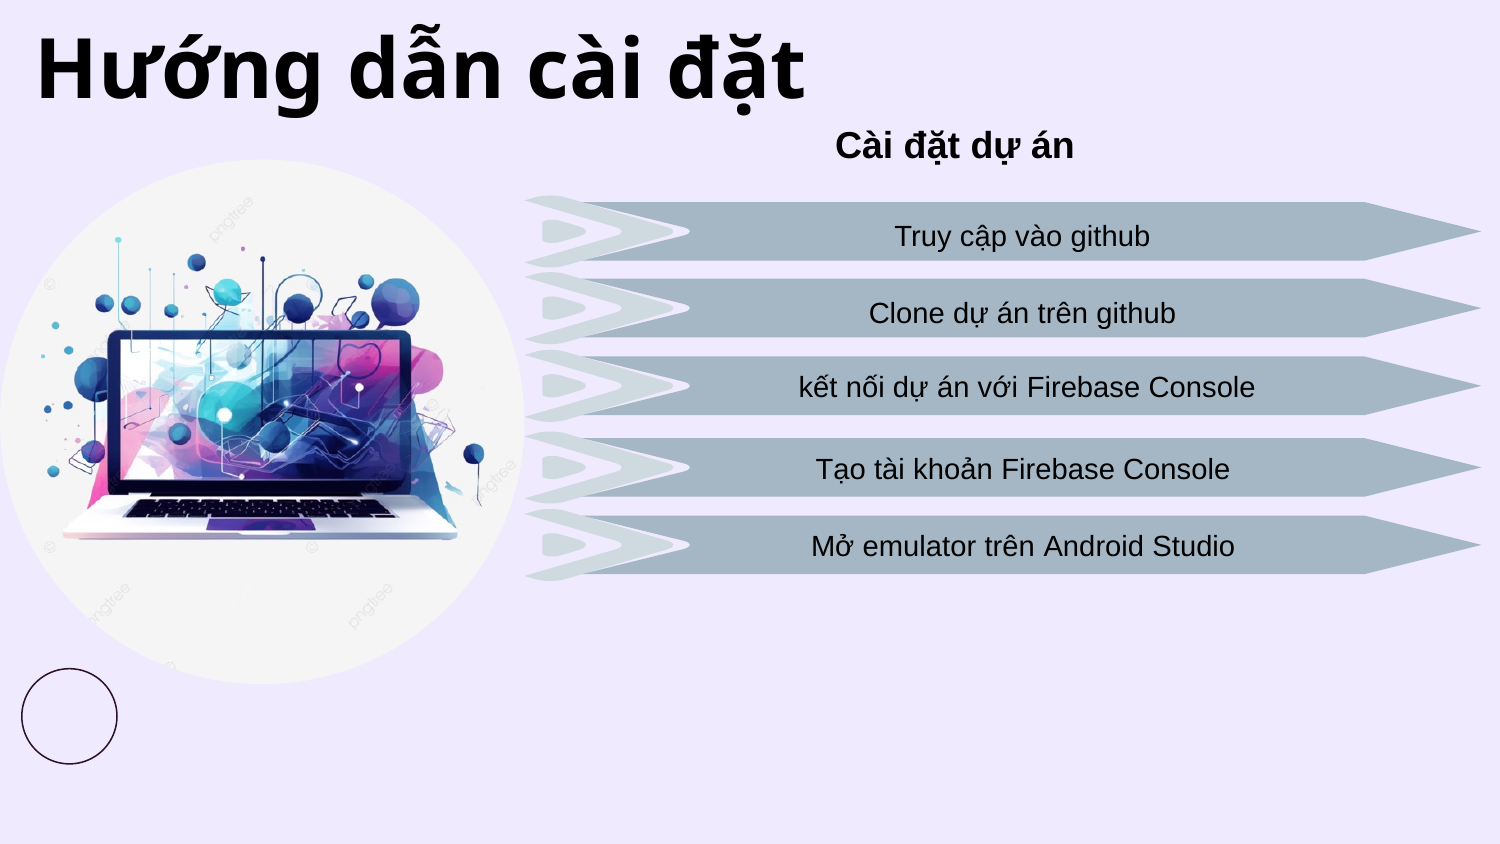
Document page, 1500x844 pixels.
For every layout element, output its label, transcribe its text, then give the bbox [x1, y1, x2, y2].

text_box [524, 511, 1482, 582]
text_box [524, 431, 1482, 504]
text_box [524, 352, 1482, 423]
picture [0, 159, 525, 685]
text_box Cài đặt dự án [727, 113, 1183, 173]
title Hướng dẫn cài đặt [0, 0, 845, 139]
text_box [524, 195, 1482, 268]
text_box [524, 275, 1482, 345]
